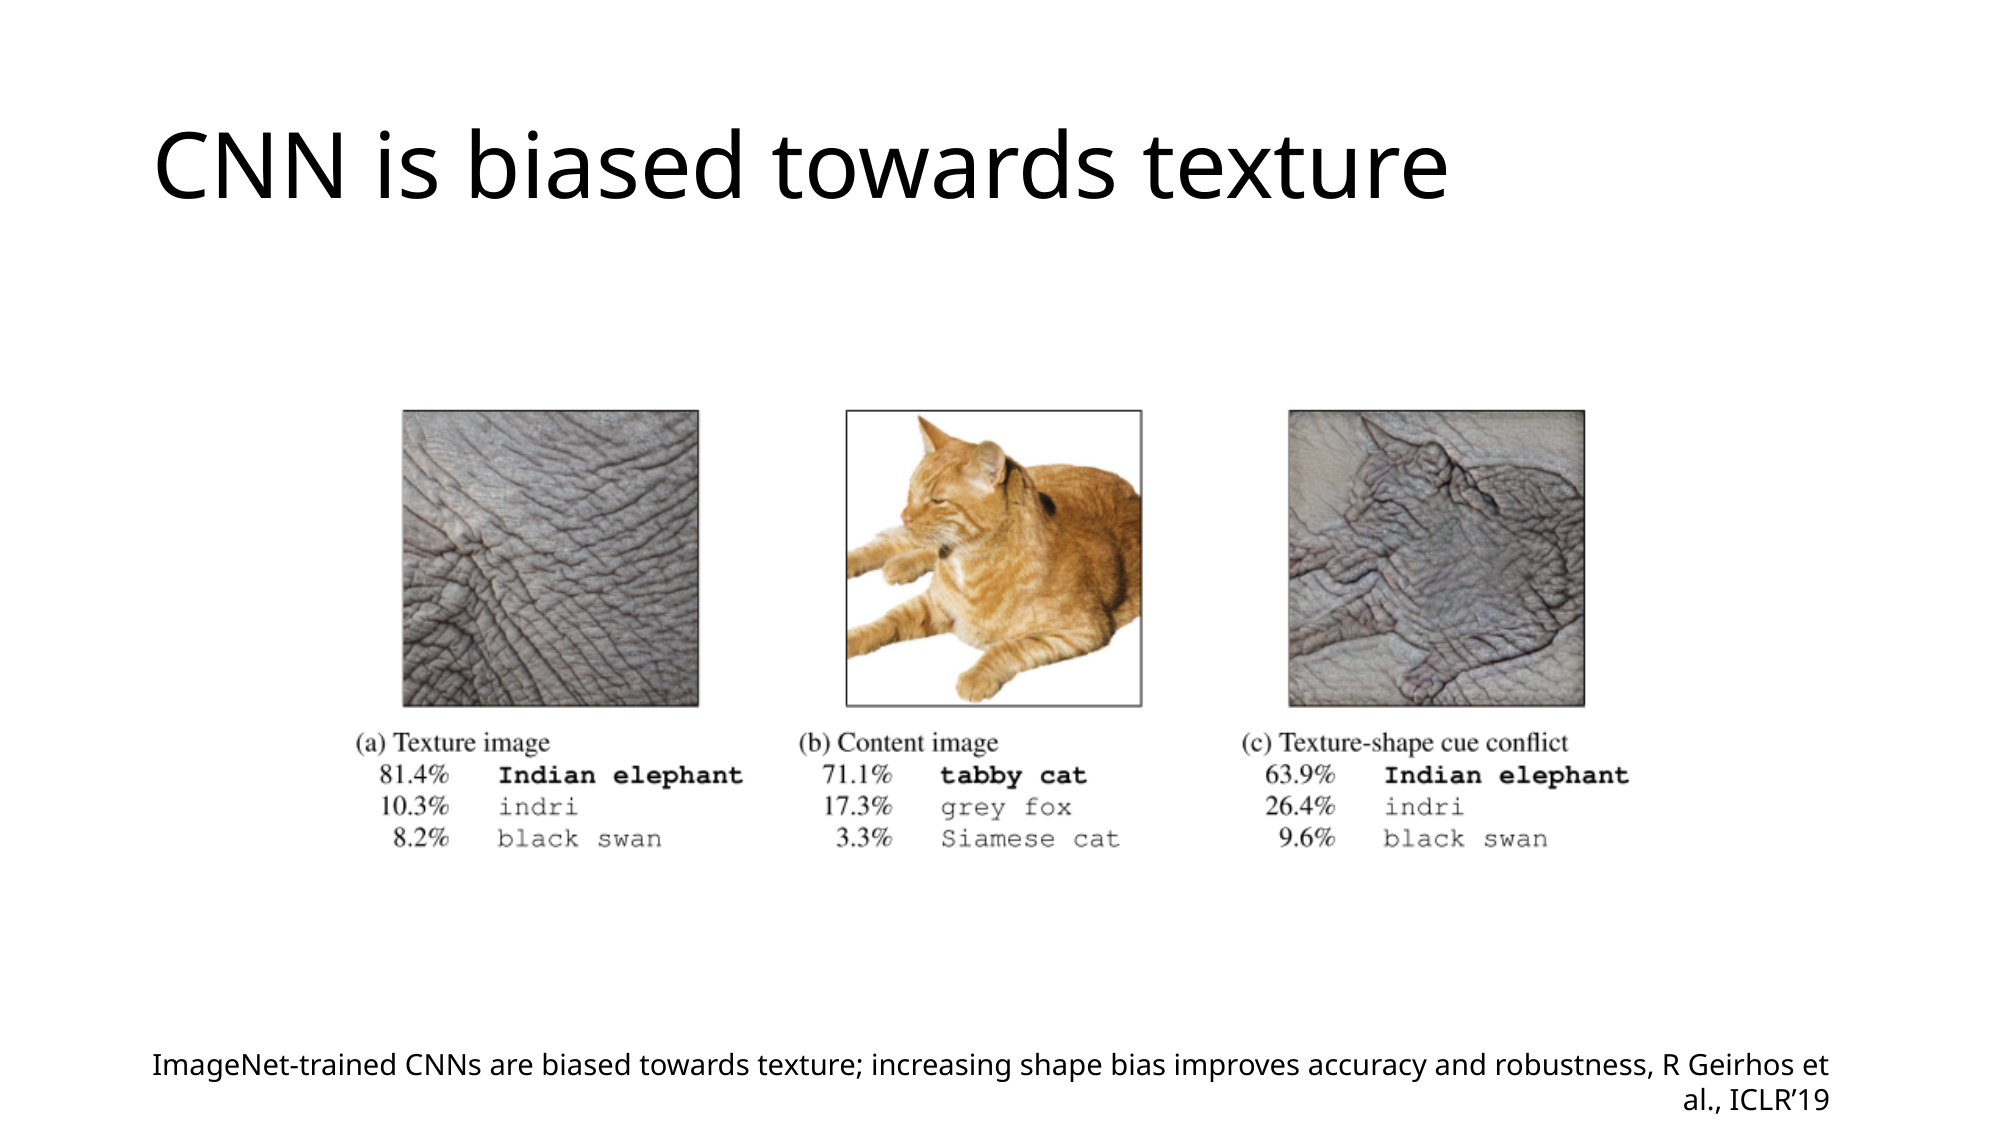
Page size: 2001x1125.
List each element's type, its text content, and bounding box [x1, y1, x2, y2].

picture [338, 393, 1662, 871]
title CNN is biased towards texture [137, 59, 1863, 278]
text_box ImageNet-trained CNNs are biased towards texture; increasing shape bias improves accuracy and robustness, R Geirhos et al., ICLR’19 [120, 1039, 1846, 1124]
